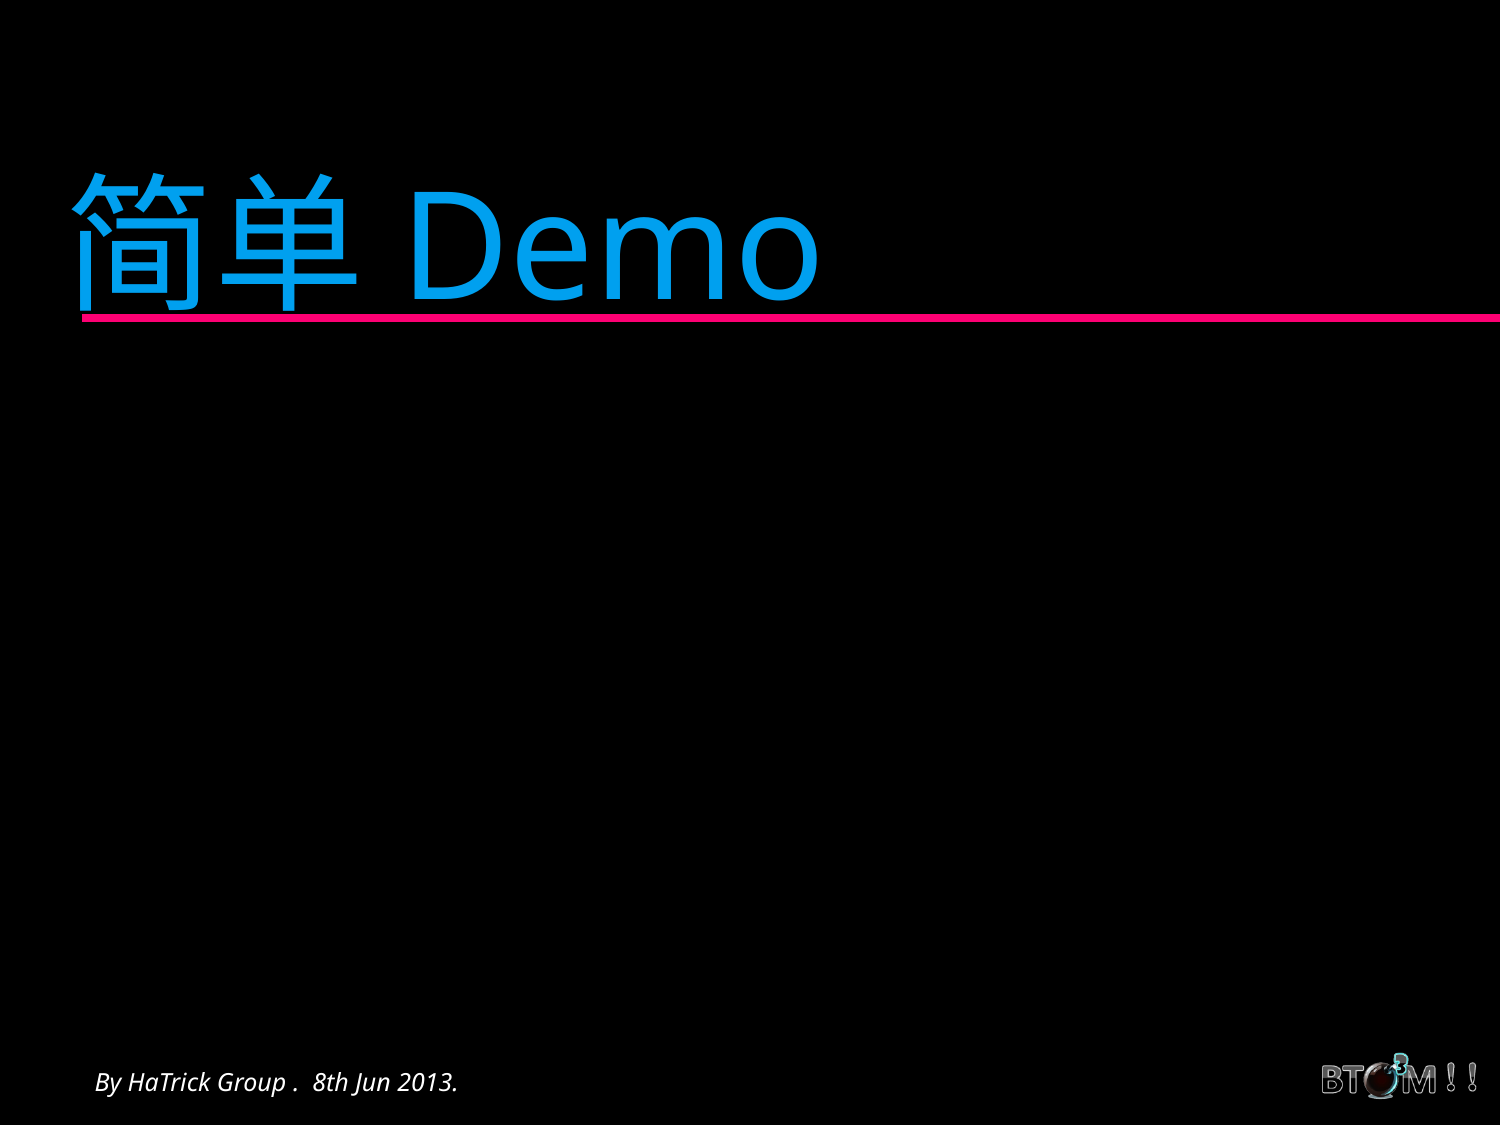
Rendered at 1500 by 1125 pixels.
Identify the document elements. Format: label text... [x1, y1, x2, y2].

picture [1316, 1047, 1483, 1105]
text_box 简单Demo [64, 149, 826, 337]
text_box By HaTrick Group . 8th Jun 2013. [79, 1058, 506, 1104]
